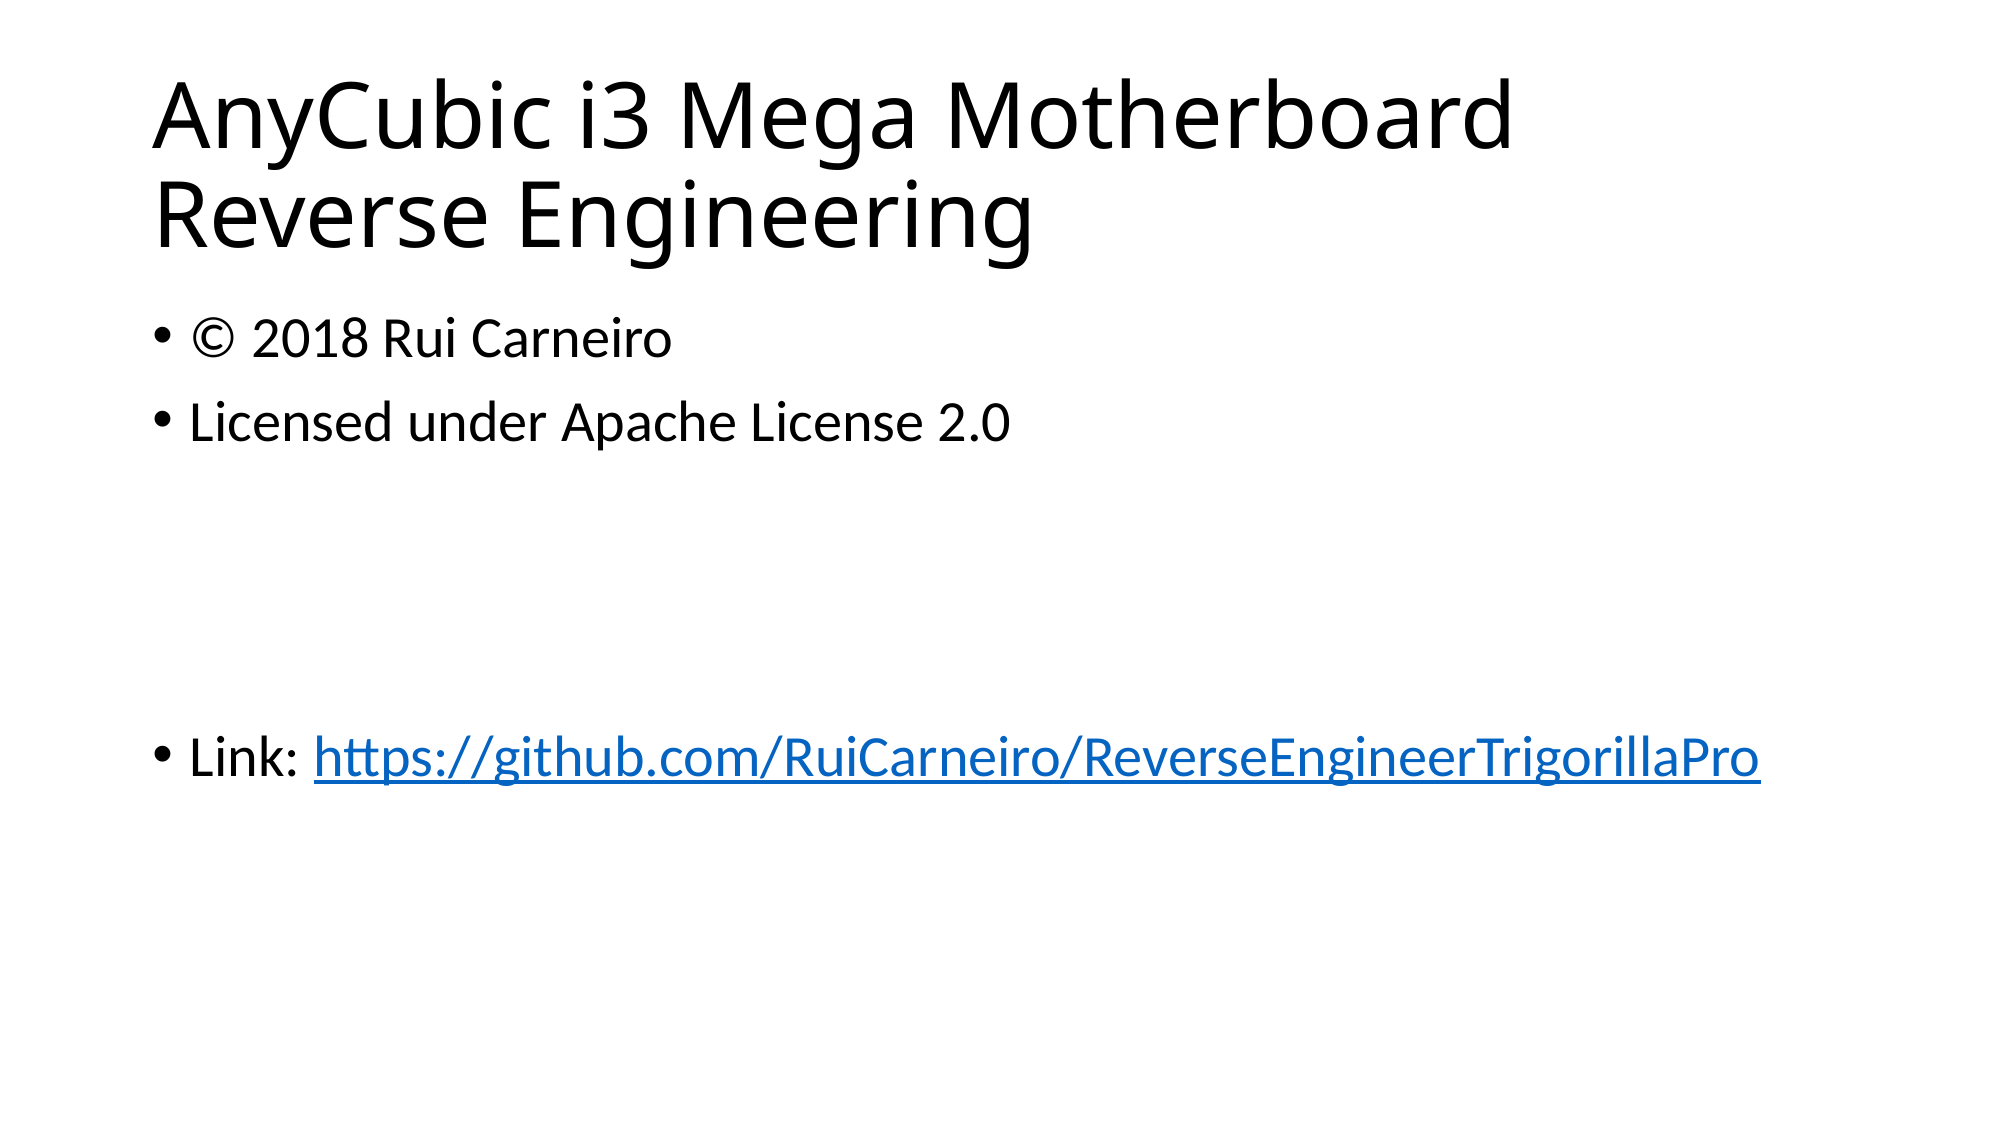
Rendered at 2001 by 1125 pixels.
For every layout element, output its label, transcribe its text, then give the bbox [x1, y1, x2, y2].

list © 2018 Rui Carneiro Licensed under Apache License 2.0 Link: https://github.com/RuiCarneiro/ReverseEngineerTrigorillaPro [137, 299, 1863, 1014]
title AnyCubic i3 Mega Motherboard Reverse Engineering [137, 59, 1863, 278]
